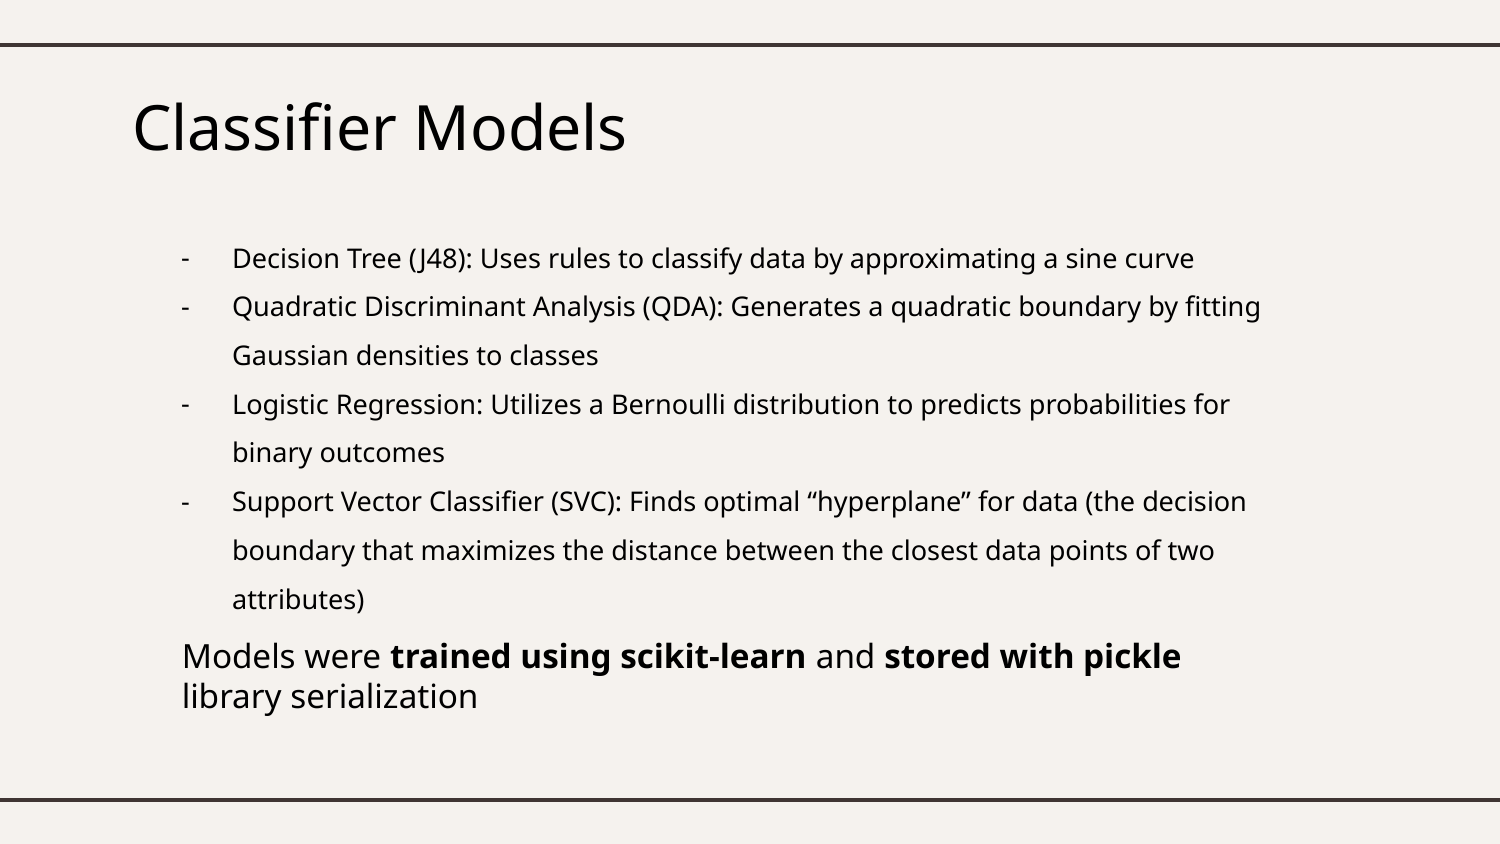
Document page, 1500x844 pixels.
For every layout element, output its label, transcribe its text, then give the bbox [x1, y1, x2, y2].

text_box Models were trained using scikit-learn and stored with pickle library serialization [166, 620, 1287, 794]
subtitle Decision Tree (J48): Uses rules to classify data by approximating a sine curve Quadratic Discriminant Analysis (QDA): Generates a quadratic boundary by fitting Gaussian densities to classes Logistic Regression: Utilizes a Bernoulli distribution to predicts probabilities for binary outcomes Support Vector Classifier (SVC): Finds optimal “hyperplane” for data (the decision boundary that maximizes the distance between the closest data points of two attributes) [142, 209, 1287, 601]
title Classifier Models [116, 72, 1049, 167]
